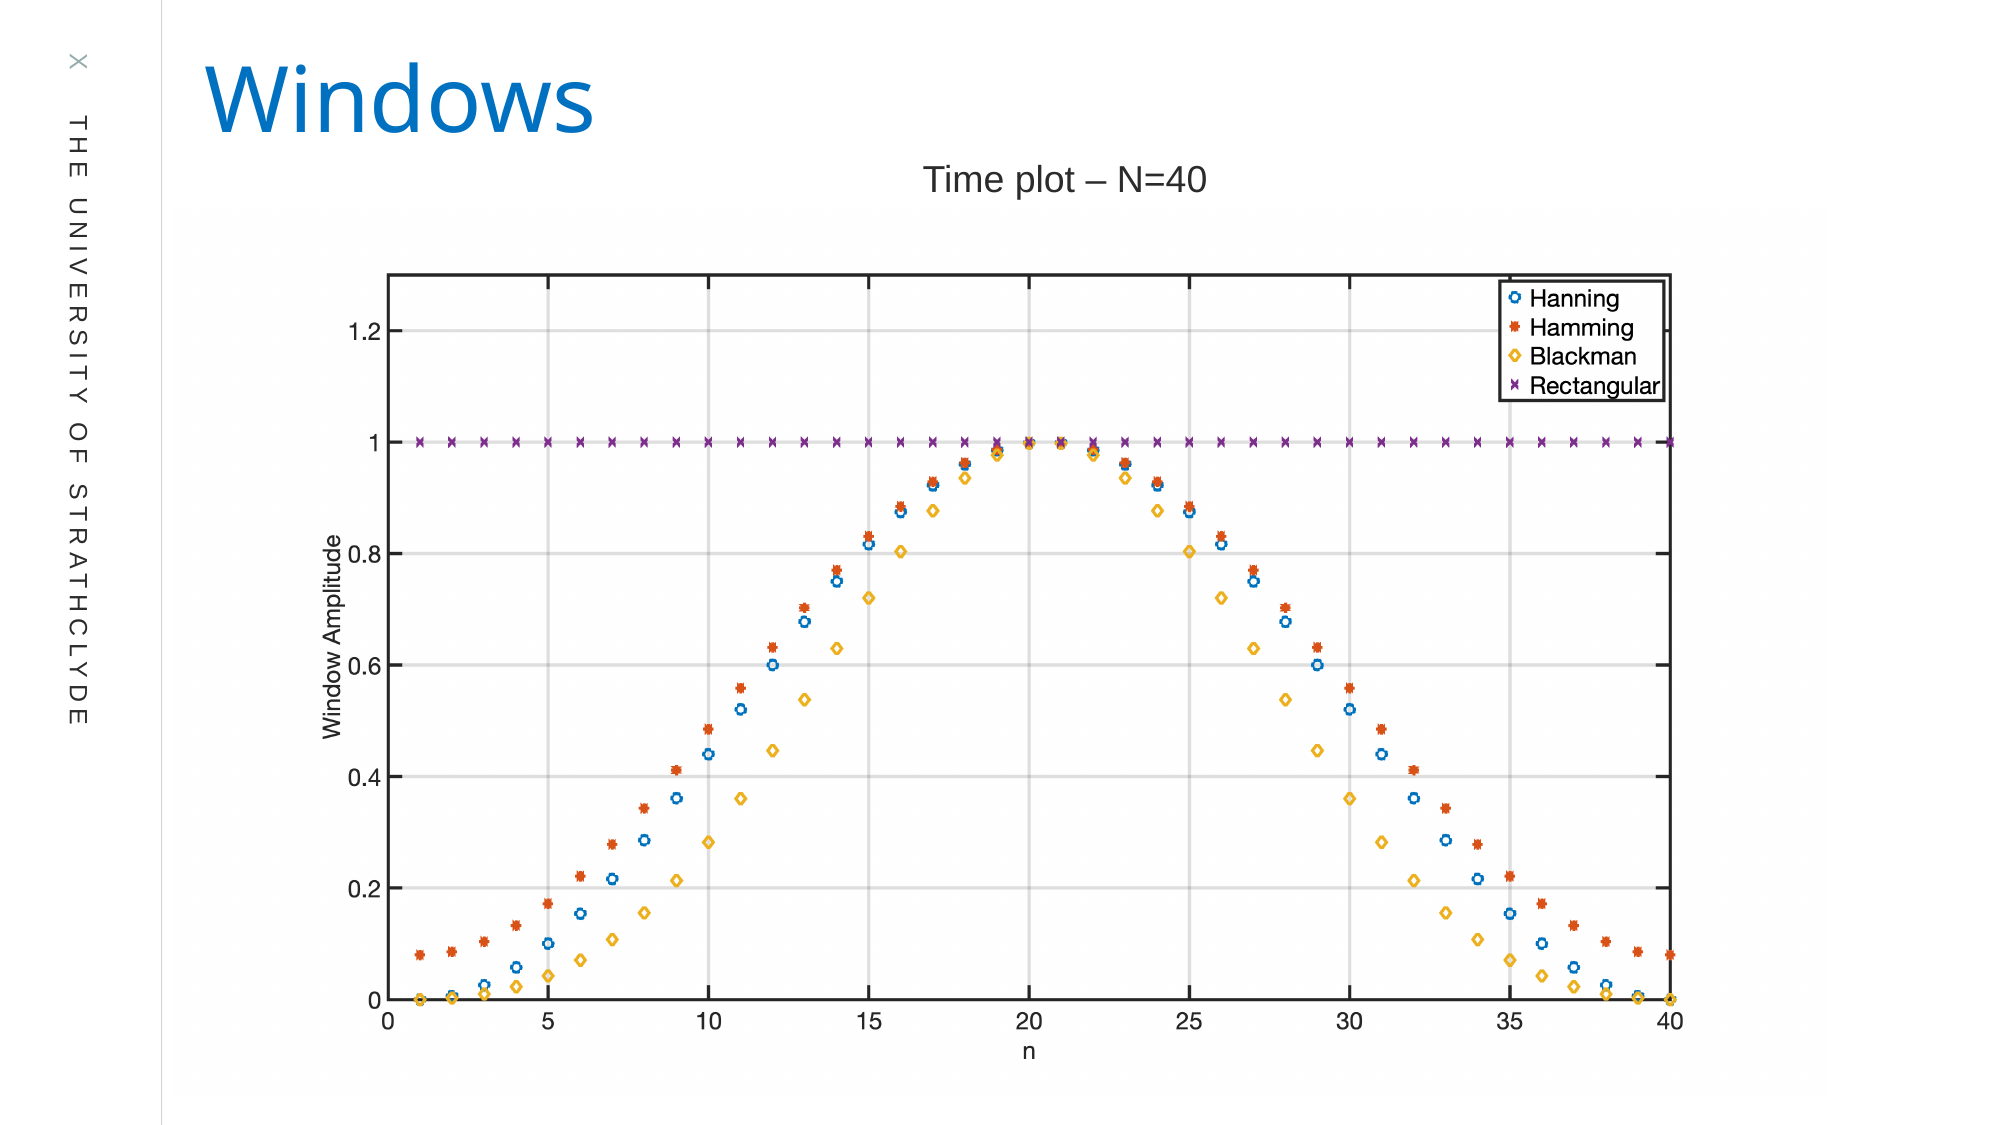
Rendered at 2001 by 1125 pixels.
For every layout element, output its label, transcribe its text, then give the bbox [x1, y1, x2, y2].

picture [173, 208, 1827, 1097]
title Windows [204, 30, 2000, 149]
text_box Time plot – N=40 [907, 147, 1223, 208]
